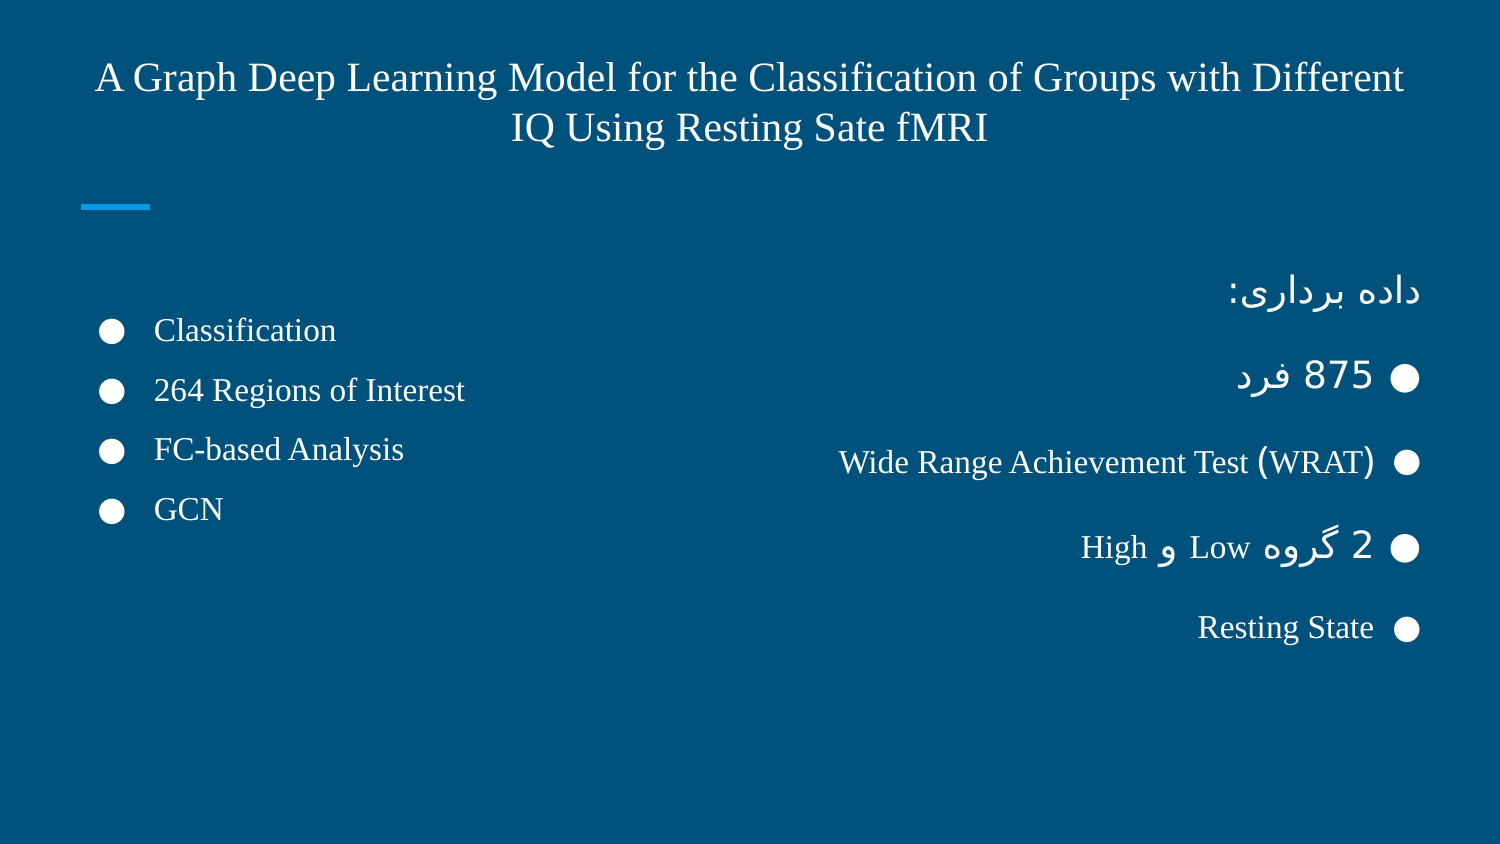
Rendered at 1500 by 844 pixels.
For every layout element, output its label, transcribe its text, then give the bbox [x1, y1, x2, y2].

title A Graph Deep Learning Model for the Classification of Groups with Different IQ Using Resting Sate fMRI [63, 52, 1437, 165]
text_box Classification 264 Regions of Interest FC-based Analysis GCN [63, 272, 898, 750]
list داده برداری: 875 فرد Wide Range Achievement Test (WRAT) 2 گروه Low و High Resting State [750, 244, 1437, 750]
